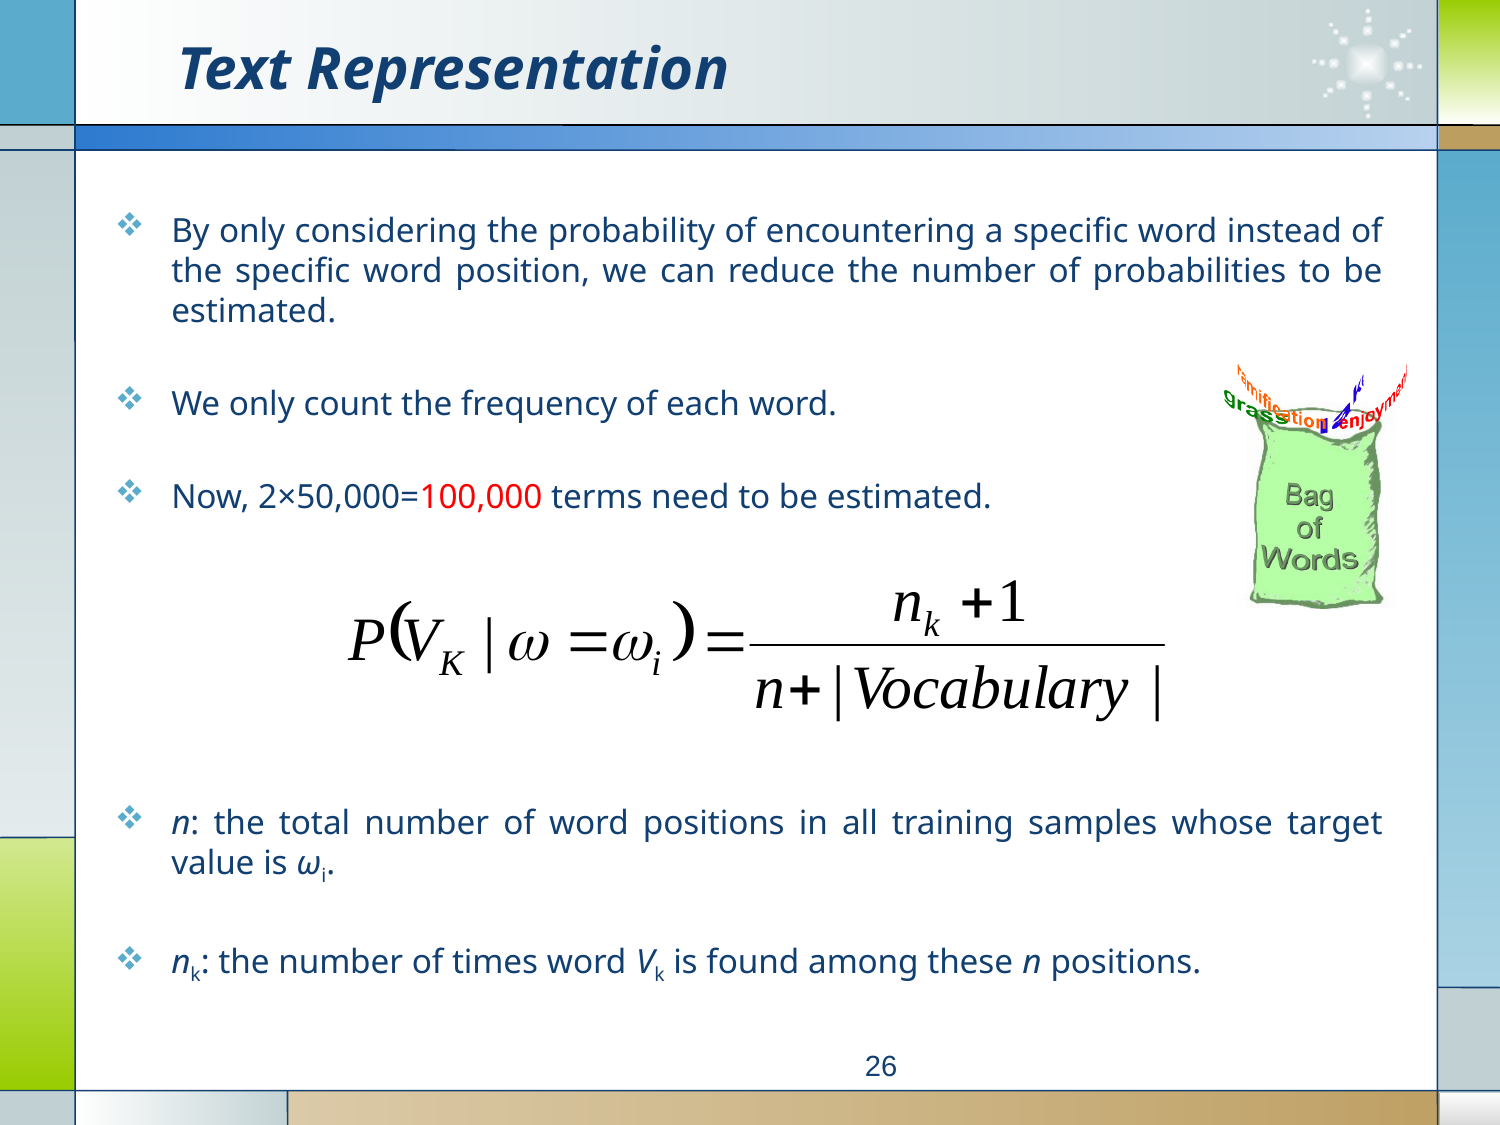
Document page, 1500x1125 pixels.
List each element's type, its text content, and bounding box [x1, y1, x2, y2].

list By only considering the probability of encountering a specific word instead of the specific word position, we can reduce the number of probabilities to be estimated. We only count the frequency of each word. Now, 2×50,000=100,000 terms need to be estimated. n: the total number of word positions in all training samples whose target value is ωi. nk: the number of times word Vk is found among these n positions. [99, 201, 1401, 1026]
title Text Representation [162, 19, 1263, 113]
picture [1224, 362, 1407, 610]
slide_number 26 [562, 1039, 913, 1081]
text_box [337, 562, 1177, 733]
